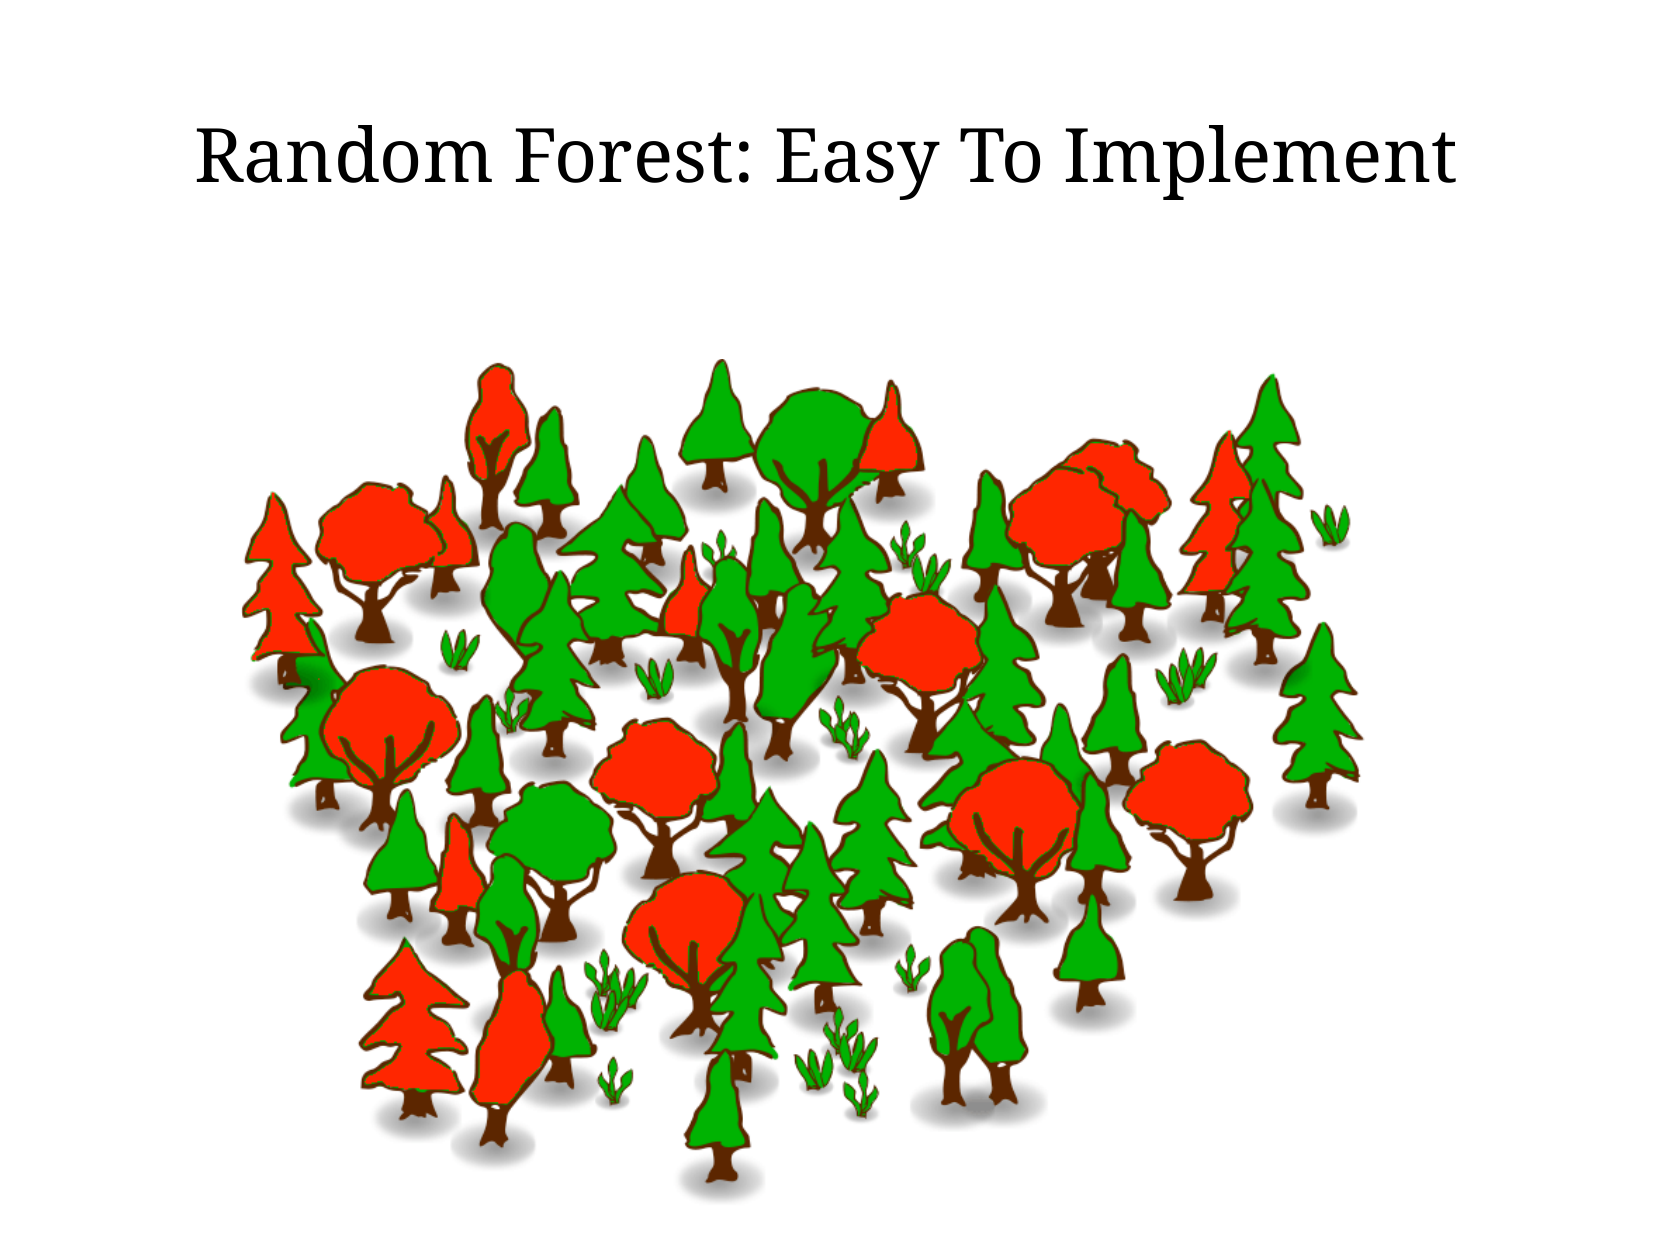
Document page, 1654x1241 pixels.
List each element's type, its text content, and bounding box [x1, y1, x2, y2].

text_box Random Forest: Easy To Implement [82, 49, 1571, 257]
picture [240, 359, 1381, 1216]
